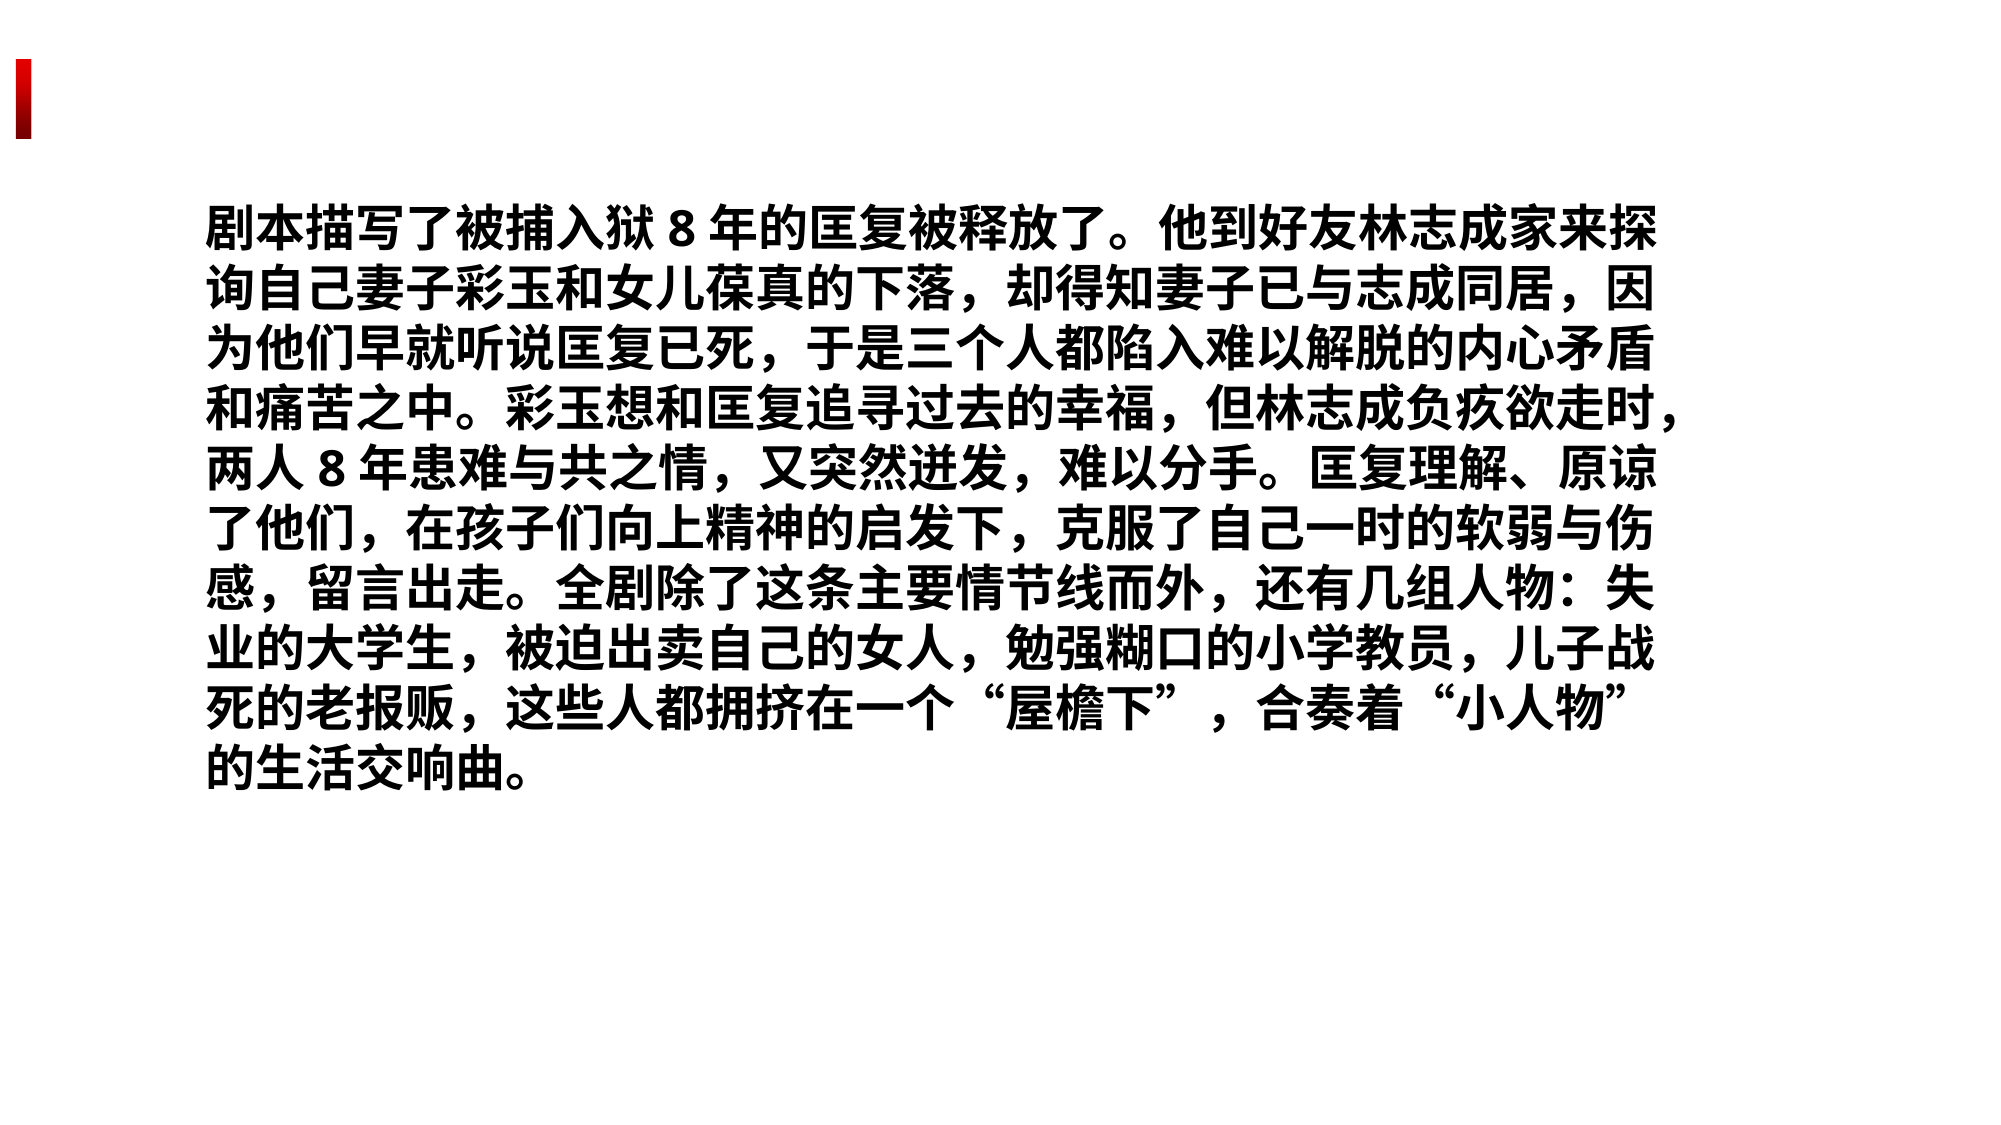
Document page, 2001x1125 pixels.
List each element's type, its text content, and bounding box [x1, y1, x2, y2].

picture [15, 59, 32, 139]
text_box 剧本描写了被捕入狱8年的匡复被释放了。他到好友林志成家来探询自己妻子彩玉和女儿葆真的下落，却得知妻子已与志成同居，因为他们早就听说匡复已死，于是三个人都陷入难以解脱的内心矛盾和痛苦之中。彩玉想和匡复追寻过去的幸福，但林志成负疚欲走时，两人8年患难与共之情，又突然迸发，难以分手。匡复理解、原谅了他们，在孩子们向上精神的启发下，克服了自己一时的软弱与伤感，留言出走。全剧除了这条主要情节线而外，还有几组人物：失业的大学生，被迫出卖自己的女人，勉强糊口的小学教员，儿子战死的老报贩，这些人都拥挤在一个“屋檐下”，合奏着“小人物”的生活交响曲。 [191, 189, 1718, 805]
